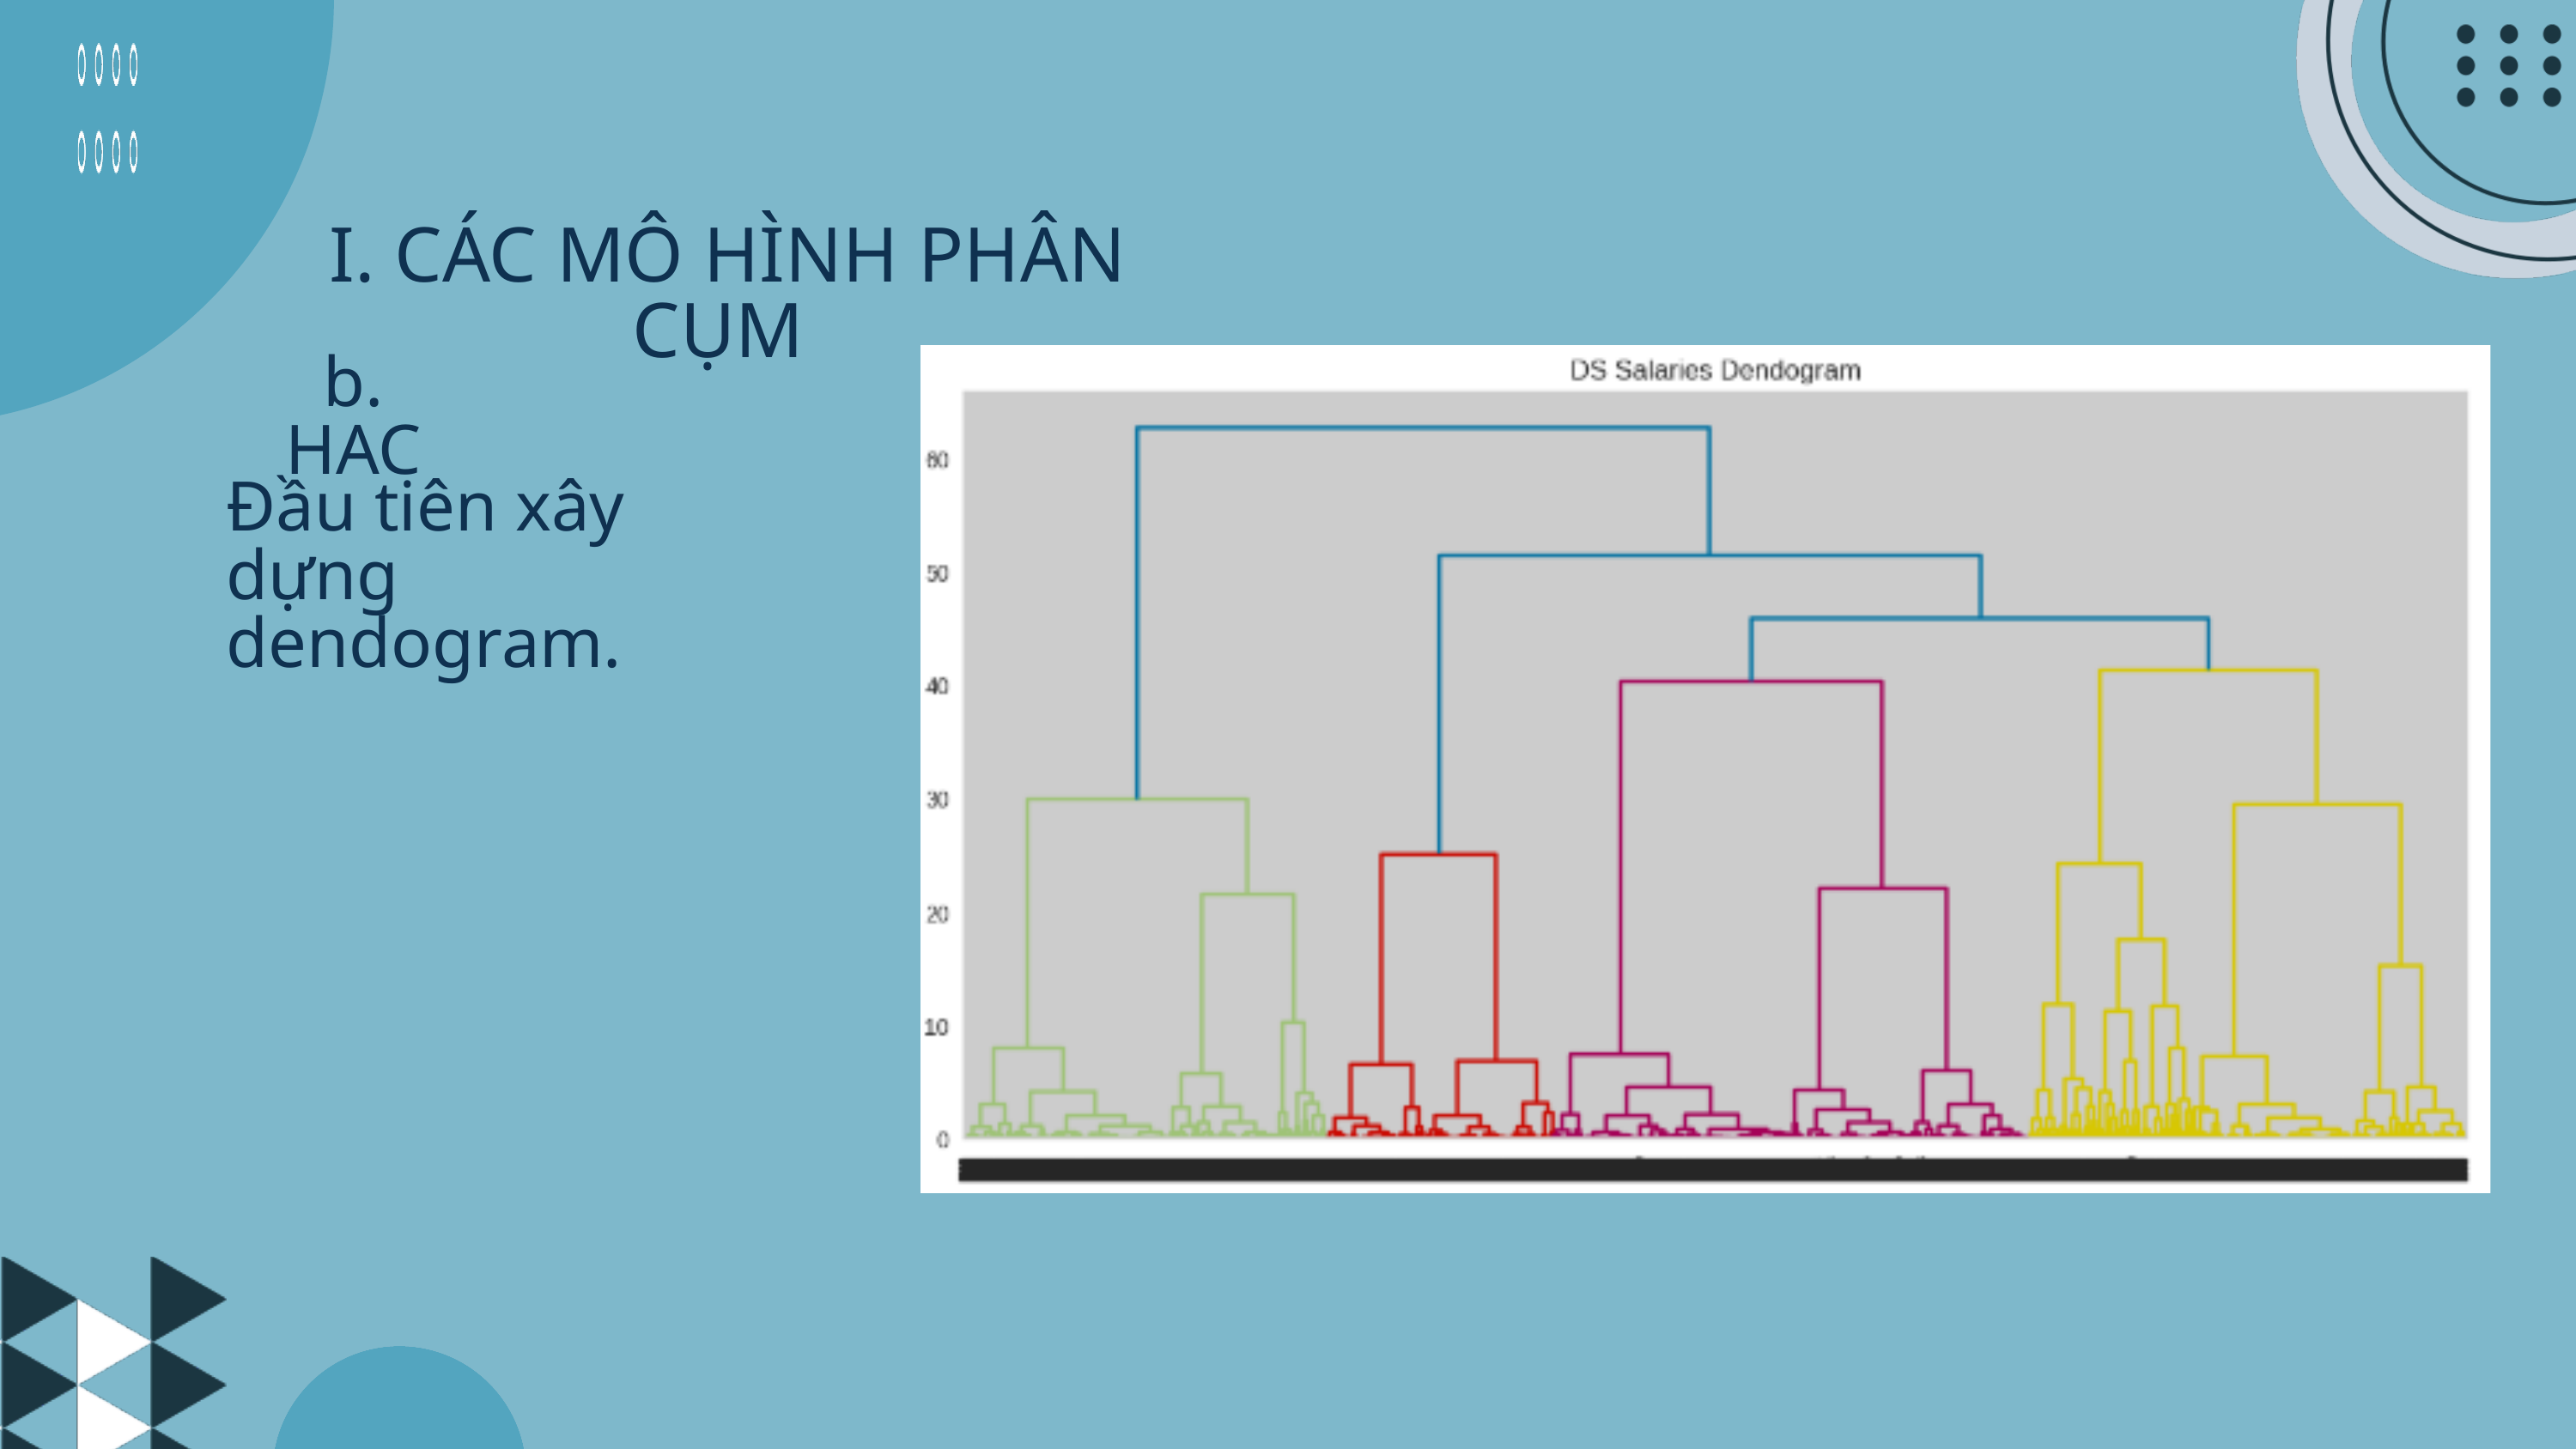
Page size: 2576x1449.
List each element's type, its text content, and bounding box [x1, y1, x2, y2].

text_box I. CÁC MÔ HÌNH PHÂN CỤM [249, 221, 1207, 373]
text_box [271, 1345, 527, 1449]
text_box [920, 345, 2491, 1193]
text_box b. HAC [249, 351, 458, 476]
text_box Đầu tiên xây dựng dendogram. [226, 476, 776, 682]
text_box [1385, 706, 1603, 759]
text_box [0, 1257, 227, 1449]
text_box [0, 0, 534, 226]
text_box [2265, 0, 2576, 310]
